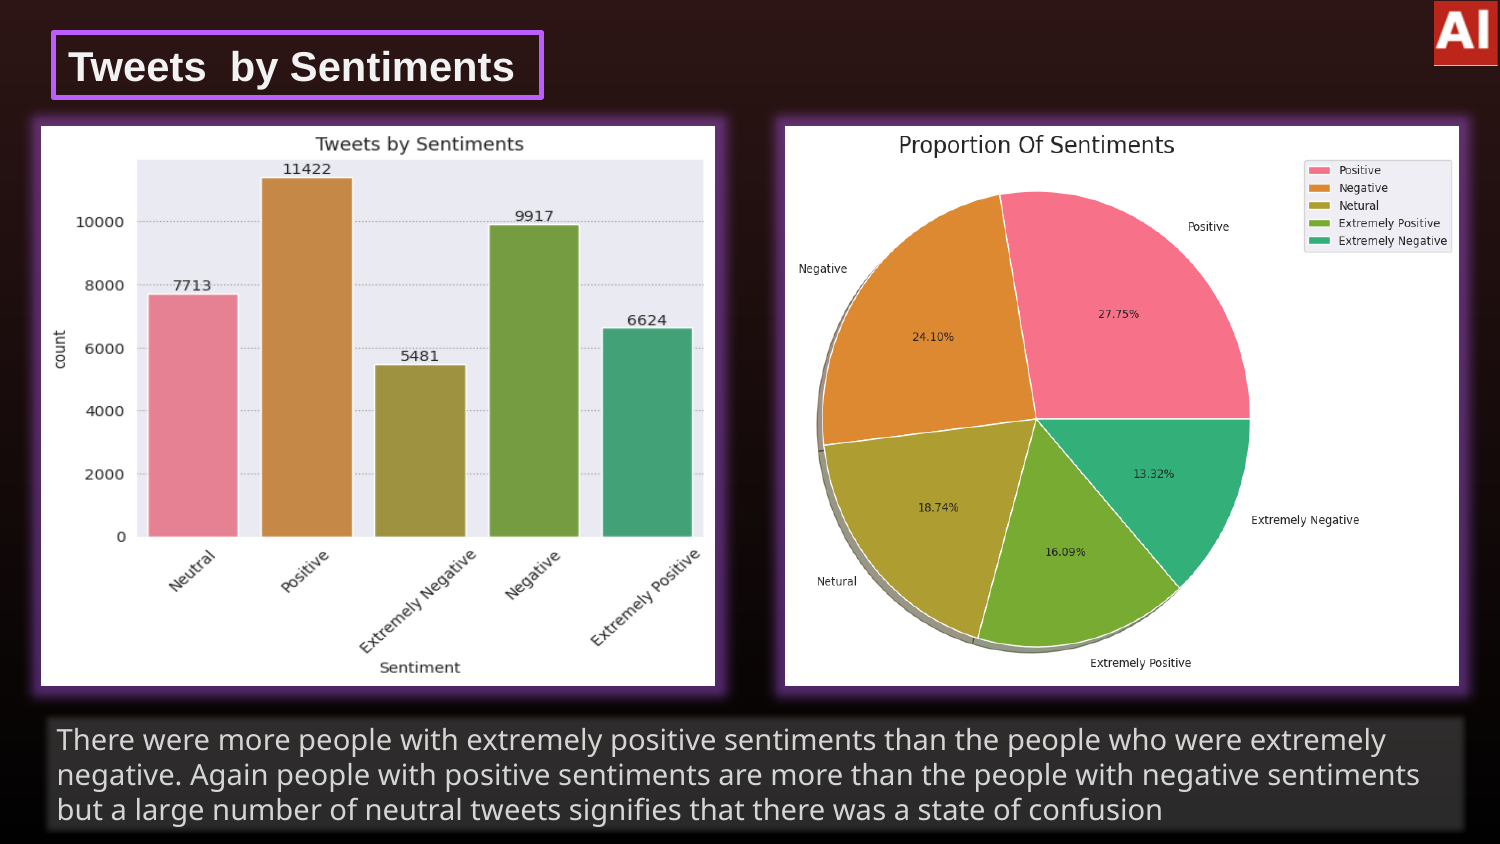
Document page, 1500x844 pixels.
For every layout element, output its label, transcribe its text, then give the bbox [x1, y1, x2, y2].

picture [785, 126, 1459, 686]
picture [41, 126, 715, 686]
text_box There were more people with extremely positive sentiments than the people who were extremely negative. Again people with positive sentiments are more than the people with negative sentiments but a large number of neutral tweets signifies that there was a state of confusion [52, 724, 1459, 826]
text_box Tweets by Sentiments [53, 32, 542, 98]
picture [1433, 0, 1498, 66]
